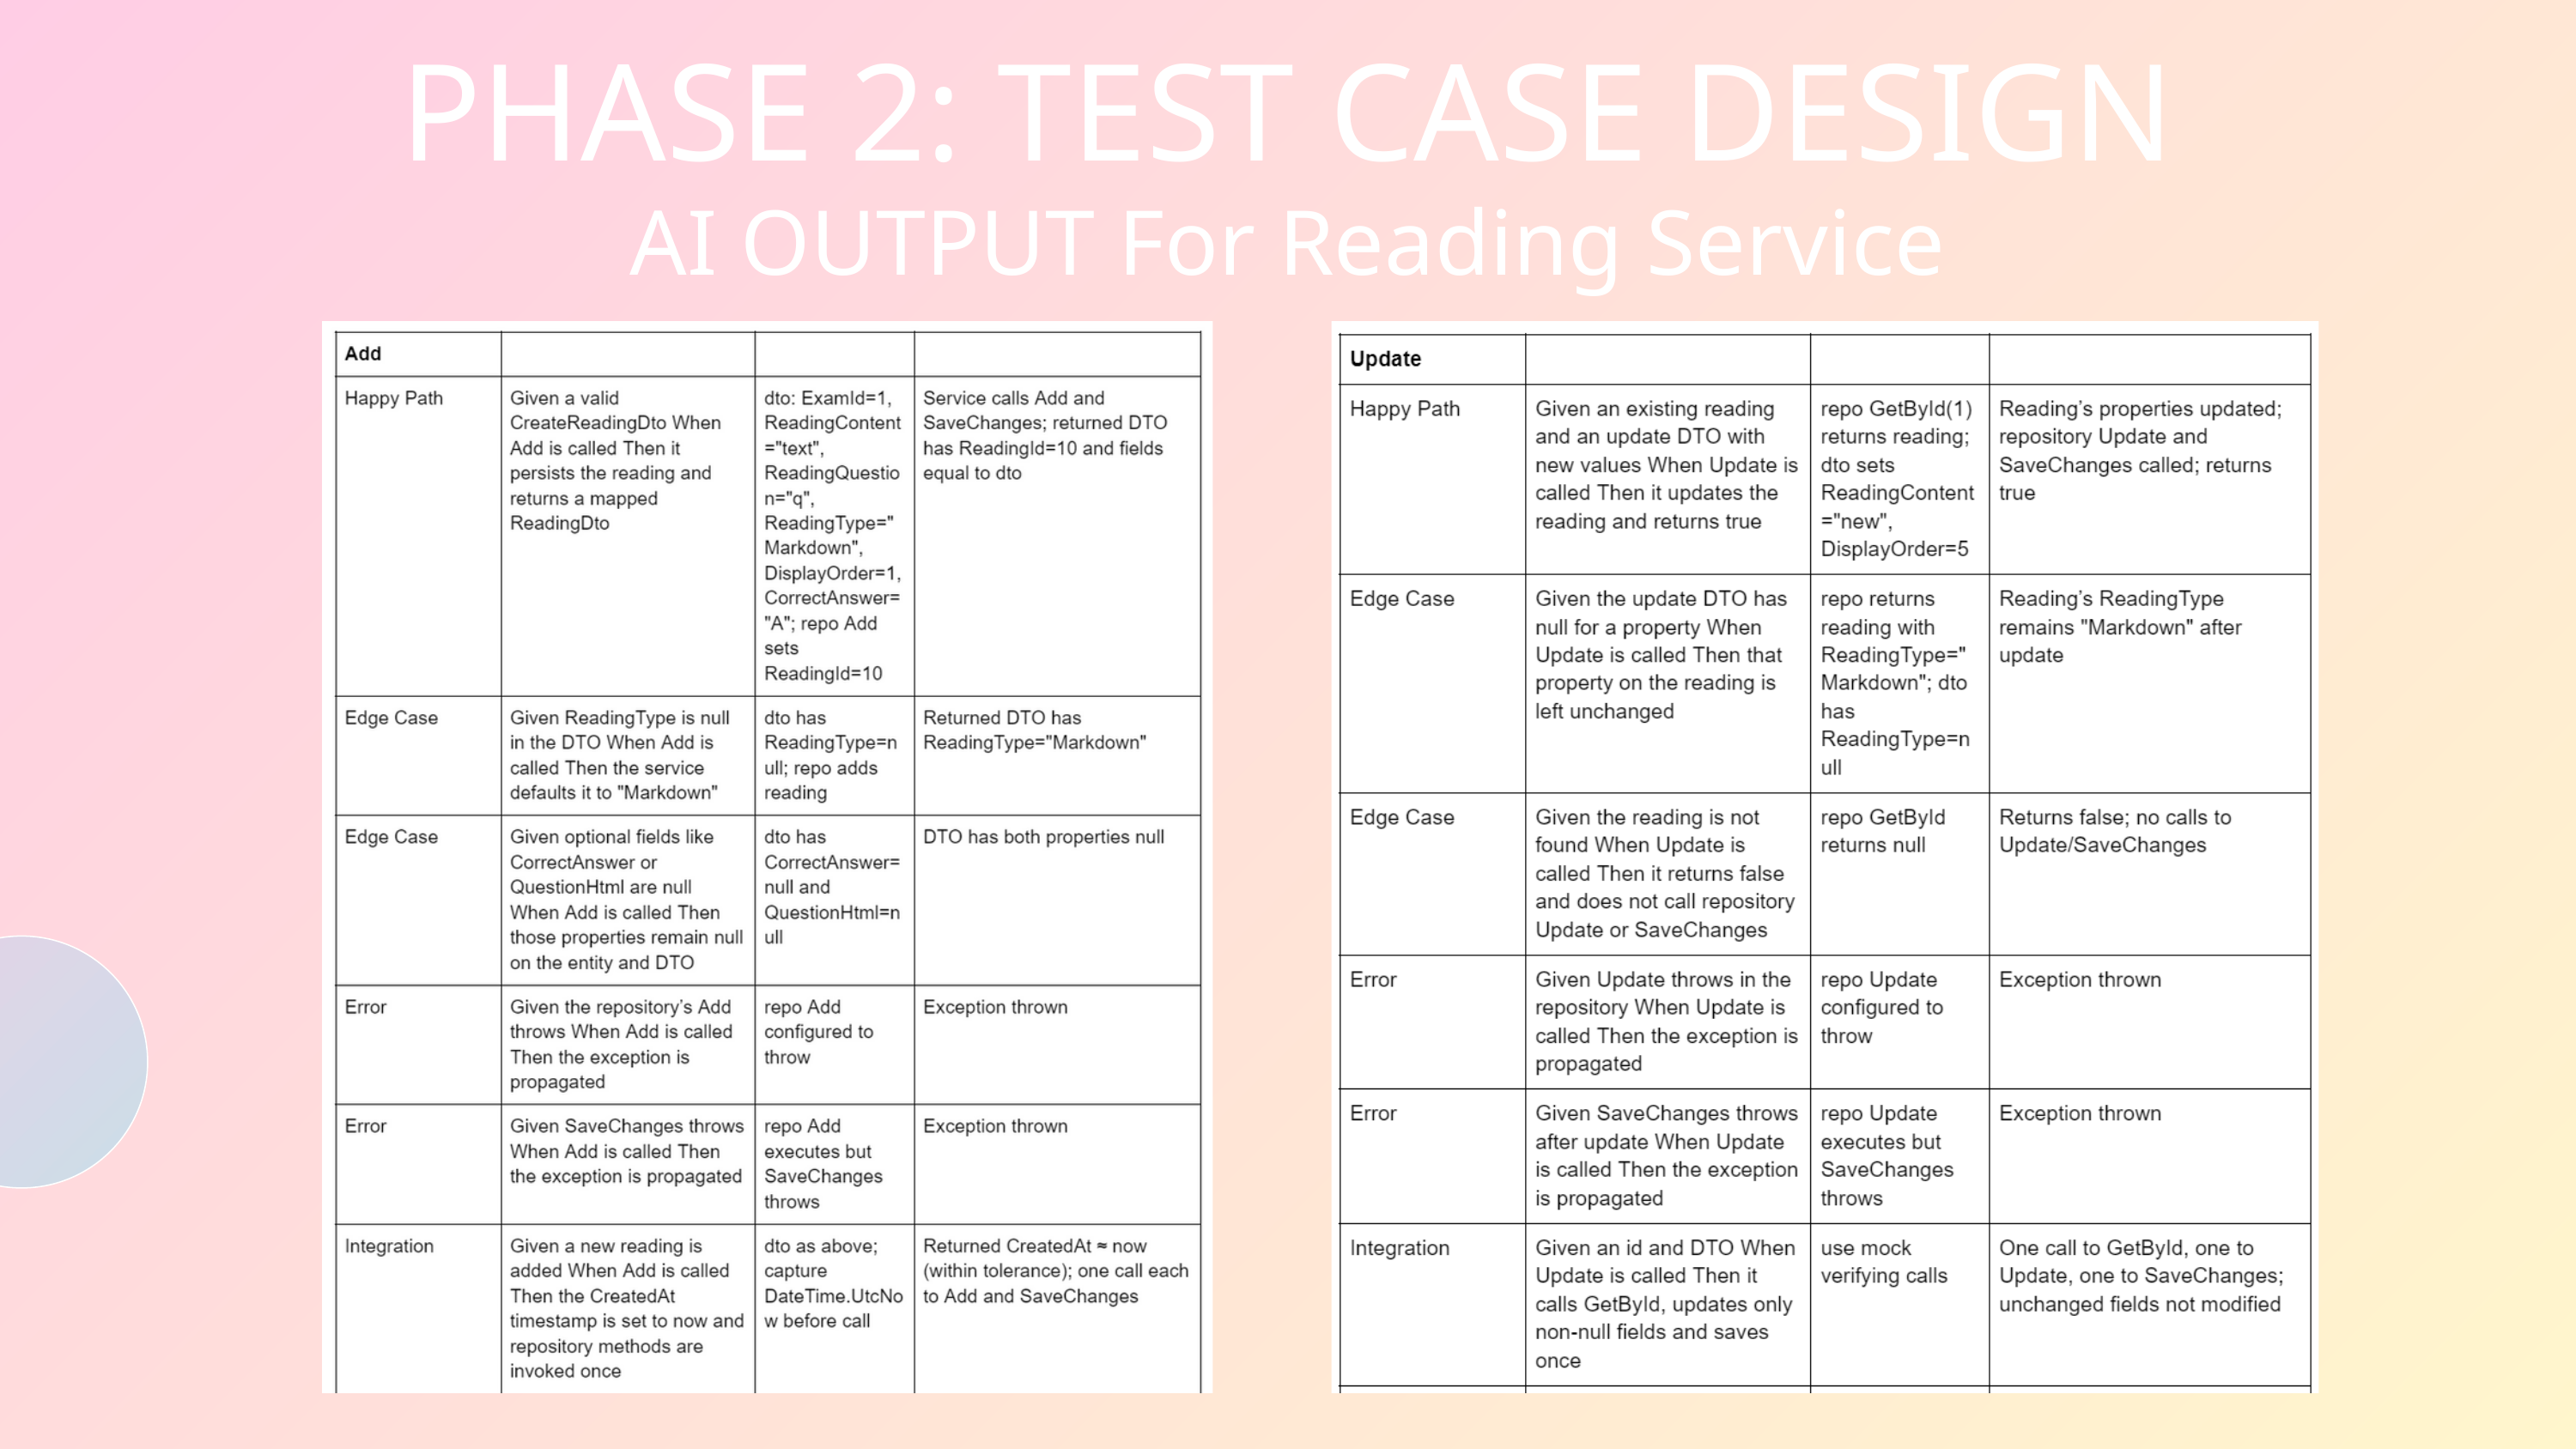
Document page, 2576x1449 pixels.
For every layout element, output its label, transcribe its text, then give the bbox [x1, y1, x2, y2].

text_box PHASE 2: TEST CASE DESIGN [14, 0, 2562, 188]
text_box [322, 321, 1213, 1393]
text_box AI OUTPUT For Reading Service [600, 167, 1976, 293]
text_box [0, 936, 149, 1189]
text_box [1331, 321, 2319, 1393]
